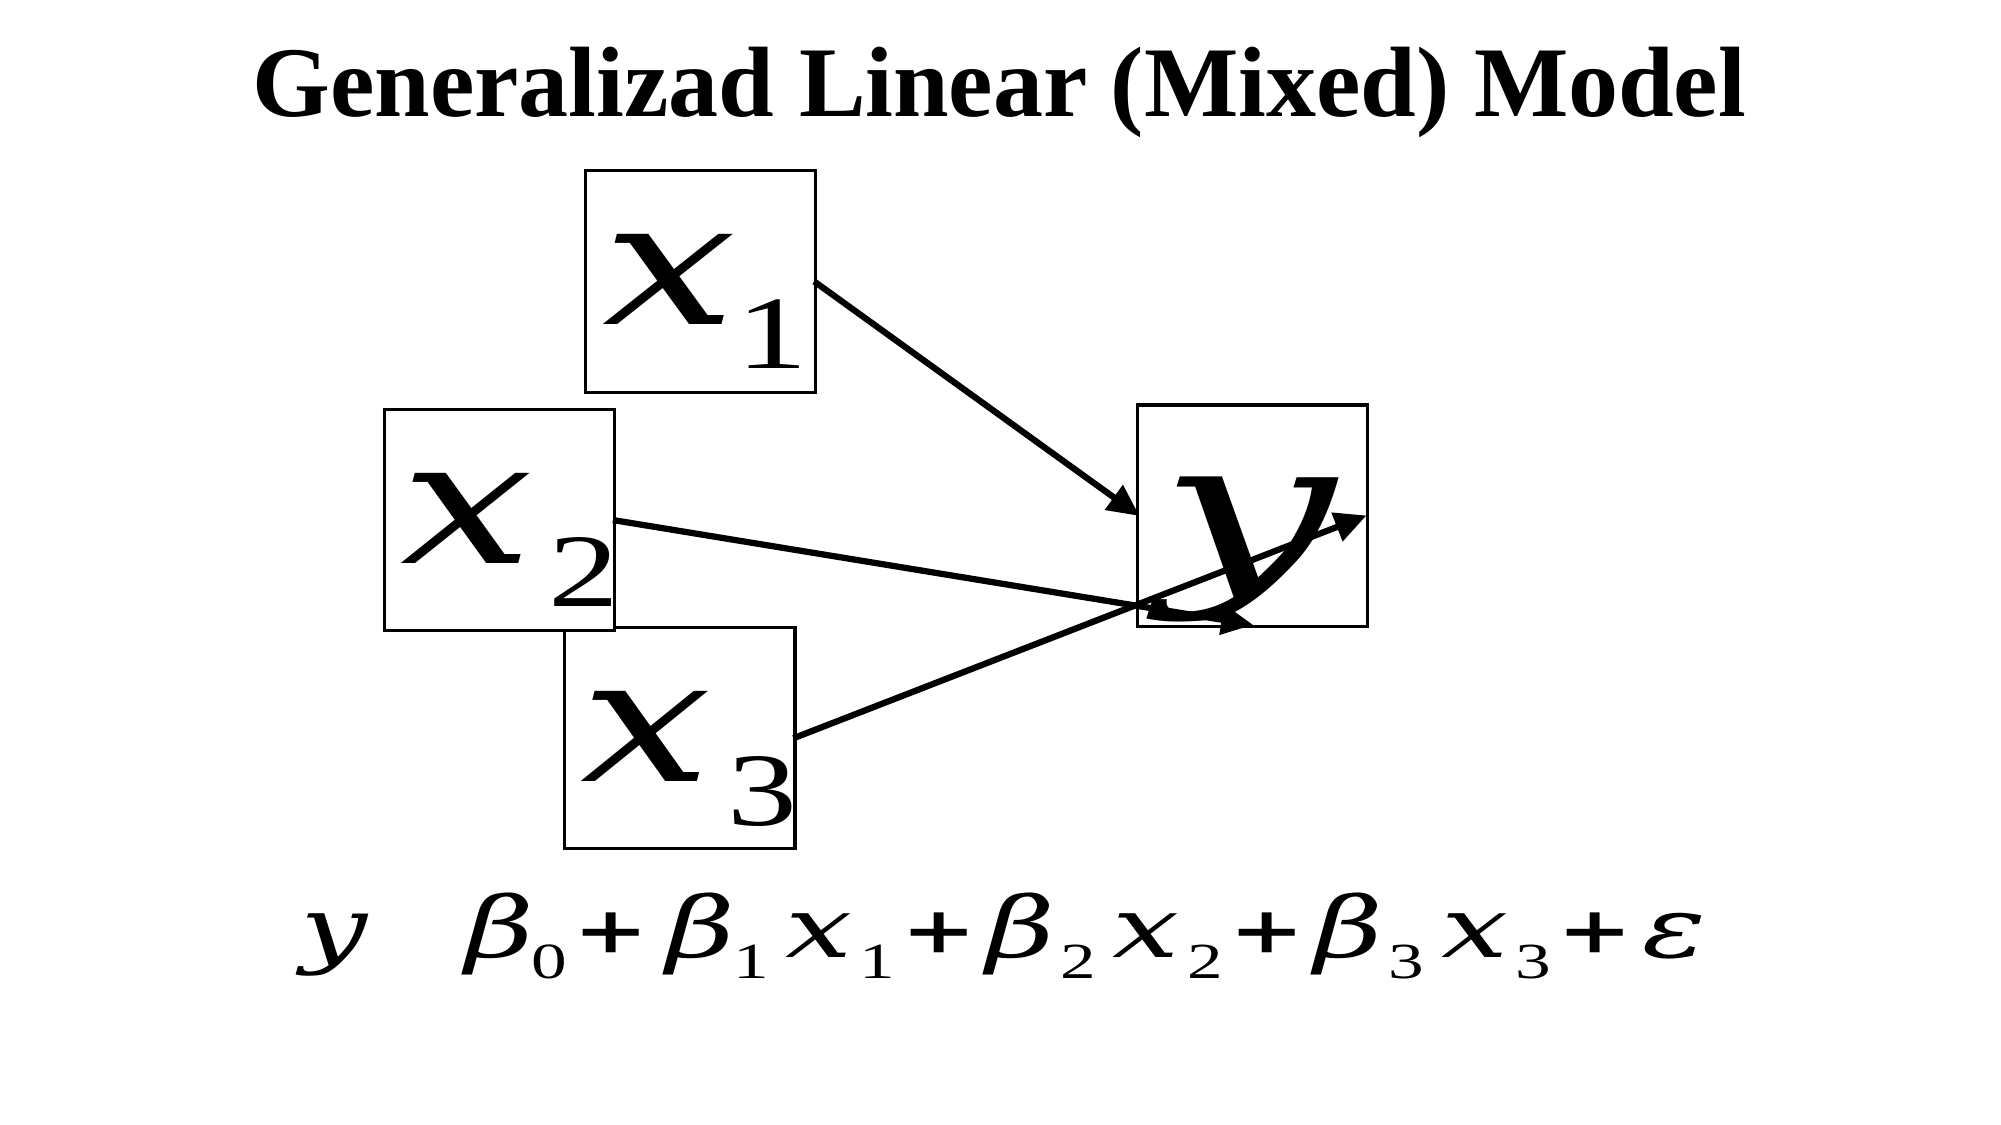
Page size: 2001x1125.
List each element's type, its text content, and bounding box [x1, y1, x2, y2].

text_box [792, 592, 1173, 739]
text_box Generalizad Linear (Mixed) Model [0, 0, 2000, 146]
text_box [612, 515, 1140, 521]
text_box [813, 280, 1173, 440]
